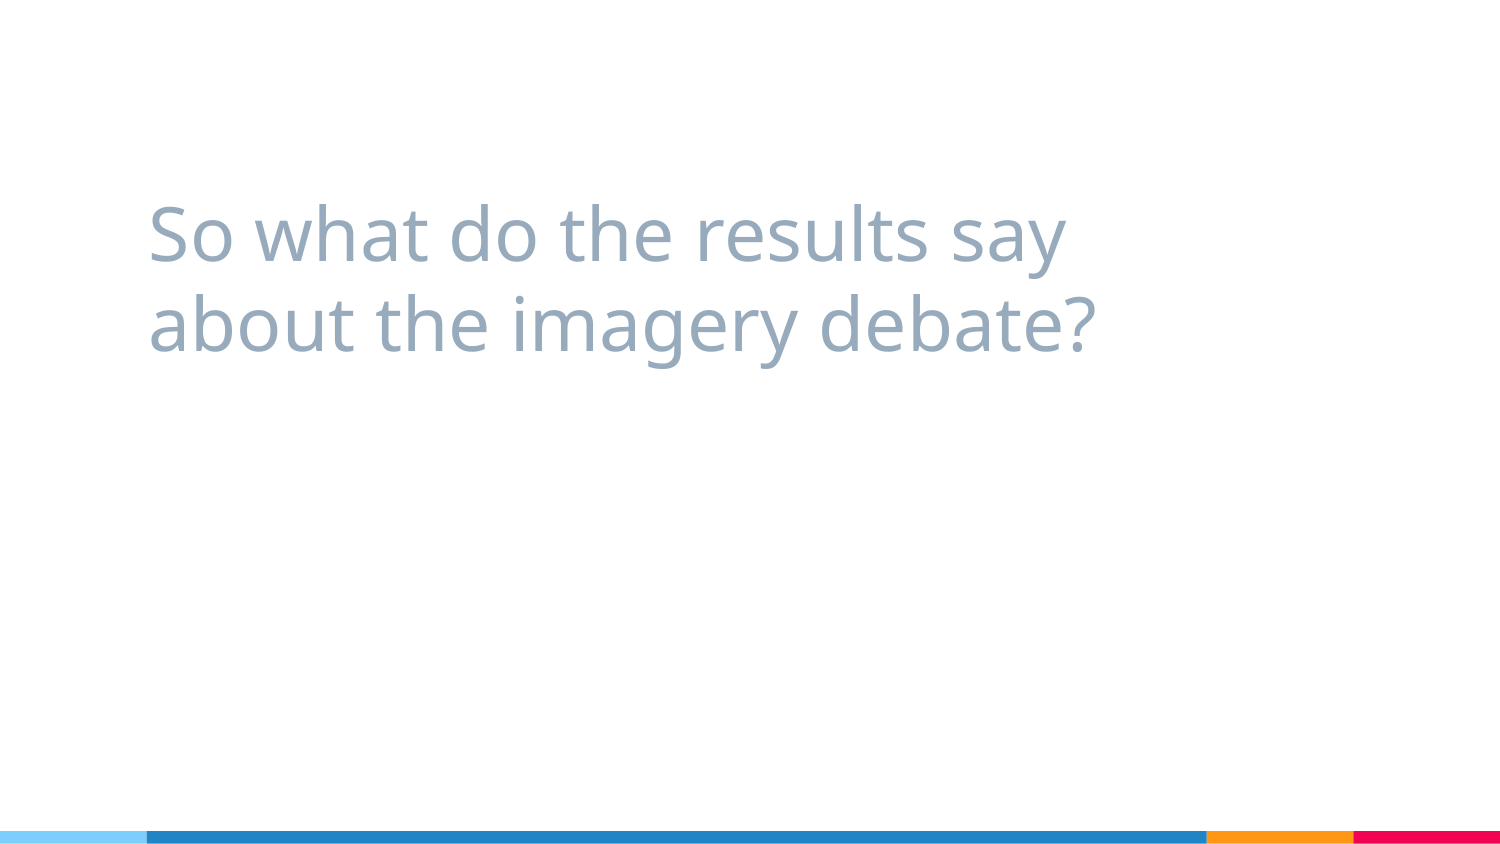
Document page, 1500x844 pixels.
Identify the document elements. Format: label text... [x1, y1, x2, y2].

title So what do the results say about the imagery debate? [133, 240, 1194, 382]
